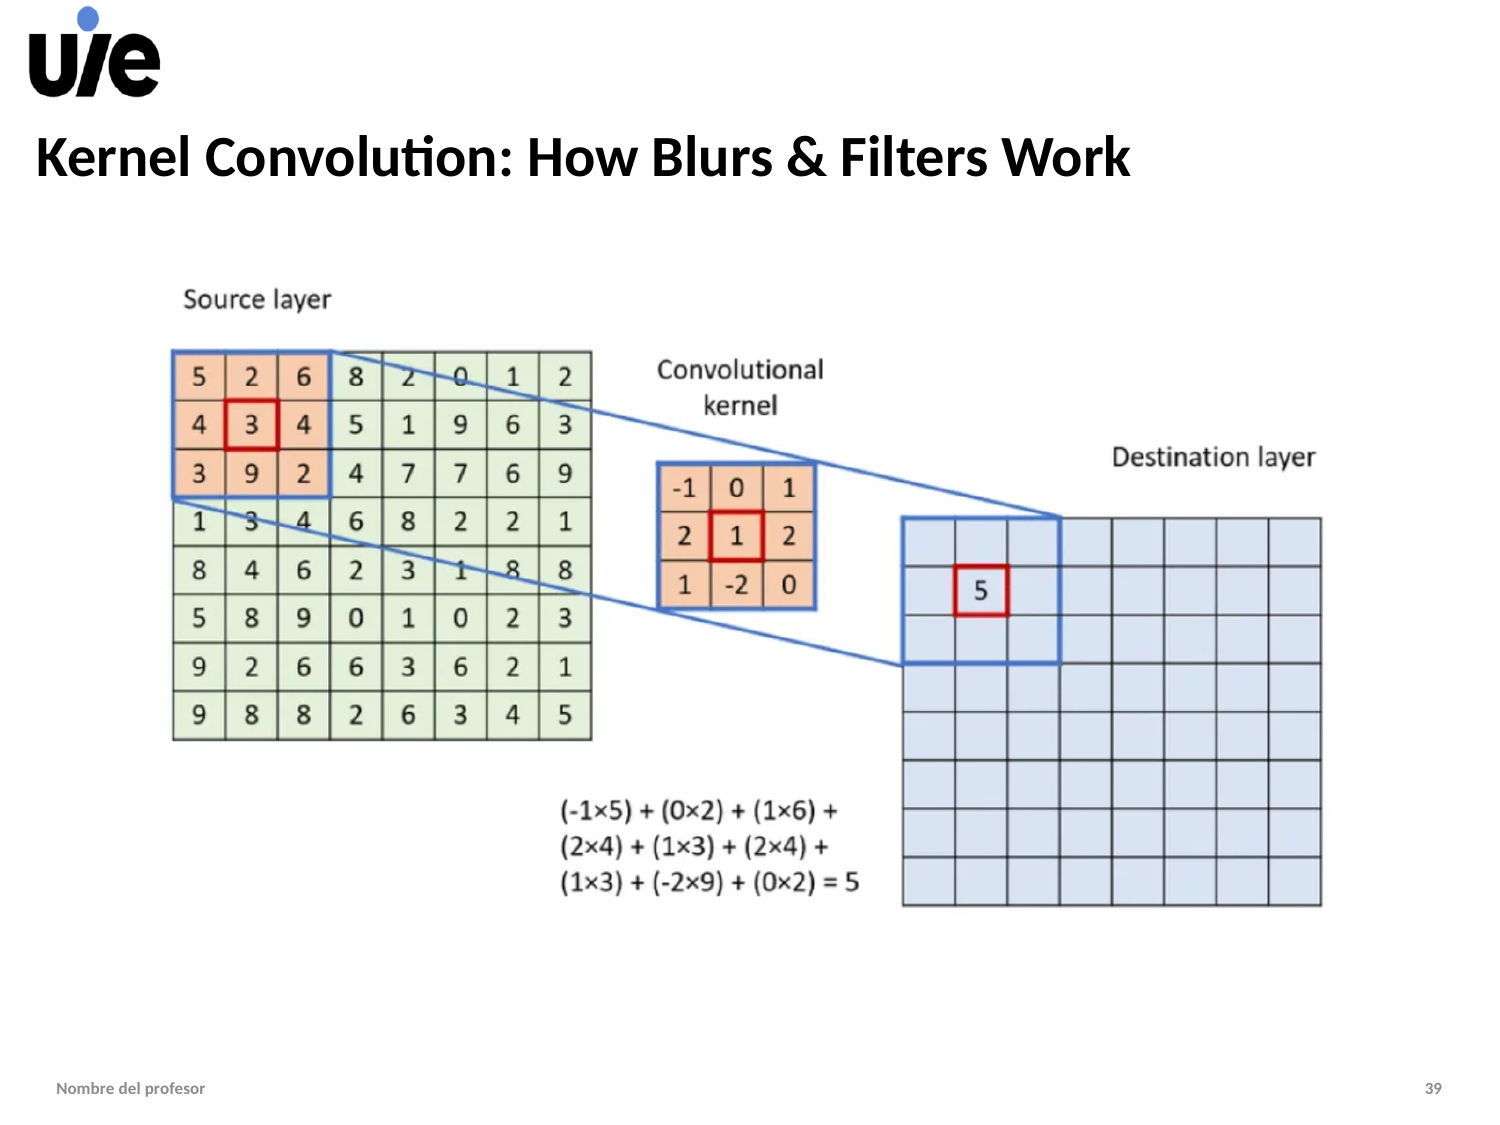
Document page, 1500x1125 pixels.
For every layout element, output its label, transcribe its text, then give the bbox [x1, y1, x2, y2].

picture [21, 4, 165, 102]
slide_number Nombre del profesor [41, 1057, 392, 1118]
picture [107, 238, 1392, 926]
title Kernel Convolution: How Blurs & Filters Work [21, 115, 1479, 190]
slide_number 39 [1352, 1057, 1458, 1118]
